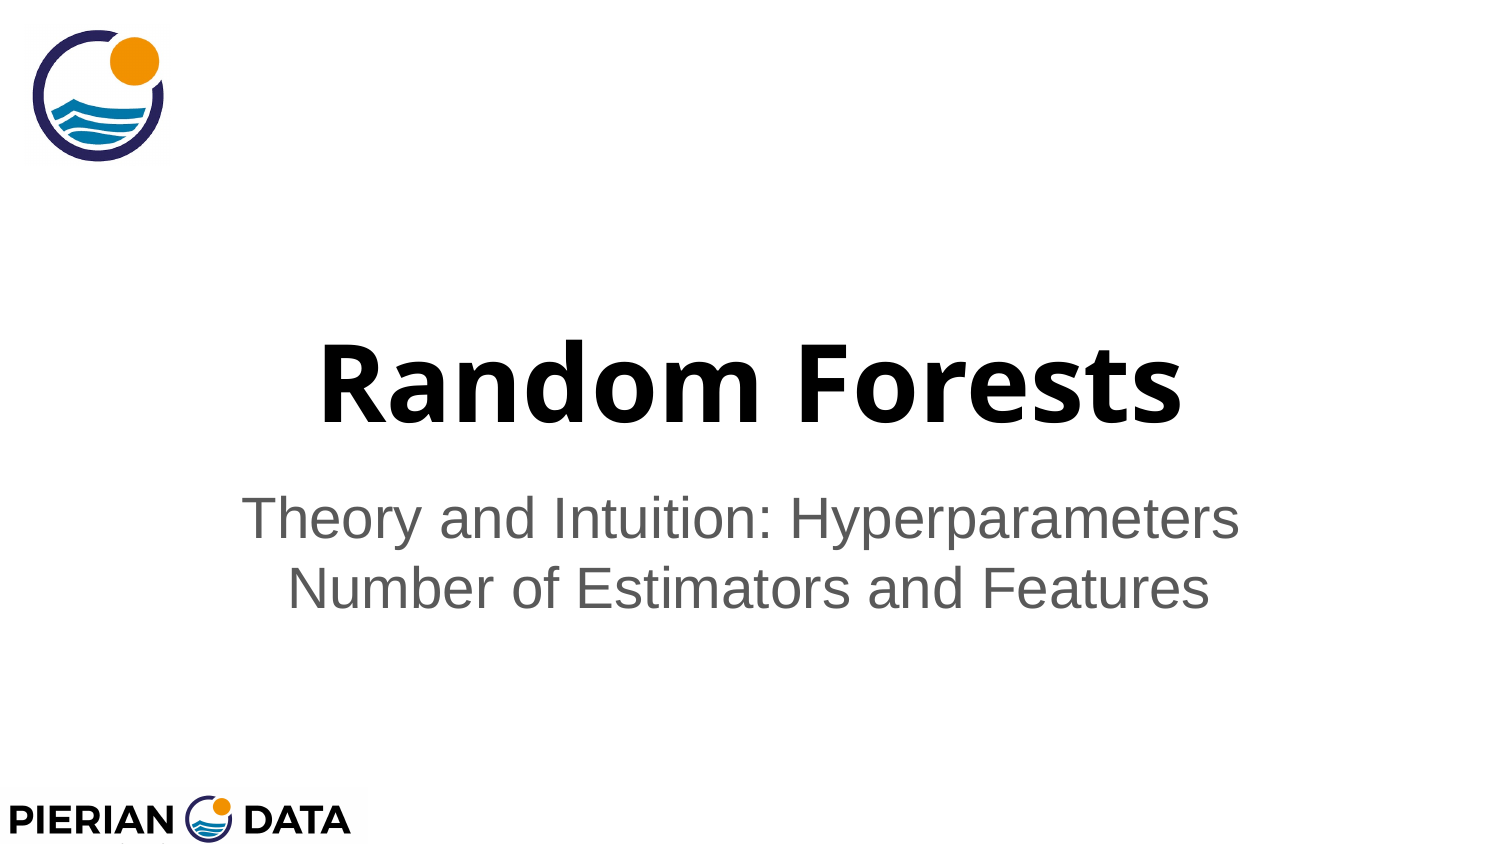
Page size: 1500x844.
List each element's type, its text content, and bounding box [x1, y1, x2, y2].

title Random Forests [51, 122, 1449, 459]
picture [24, 24, 172, 167]
subtitle Theory and Intuition: Hyperparameters Number of Estimators and Features [51, 464, 1449, 595]
picture [0, 787, 368, 844]
